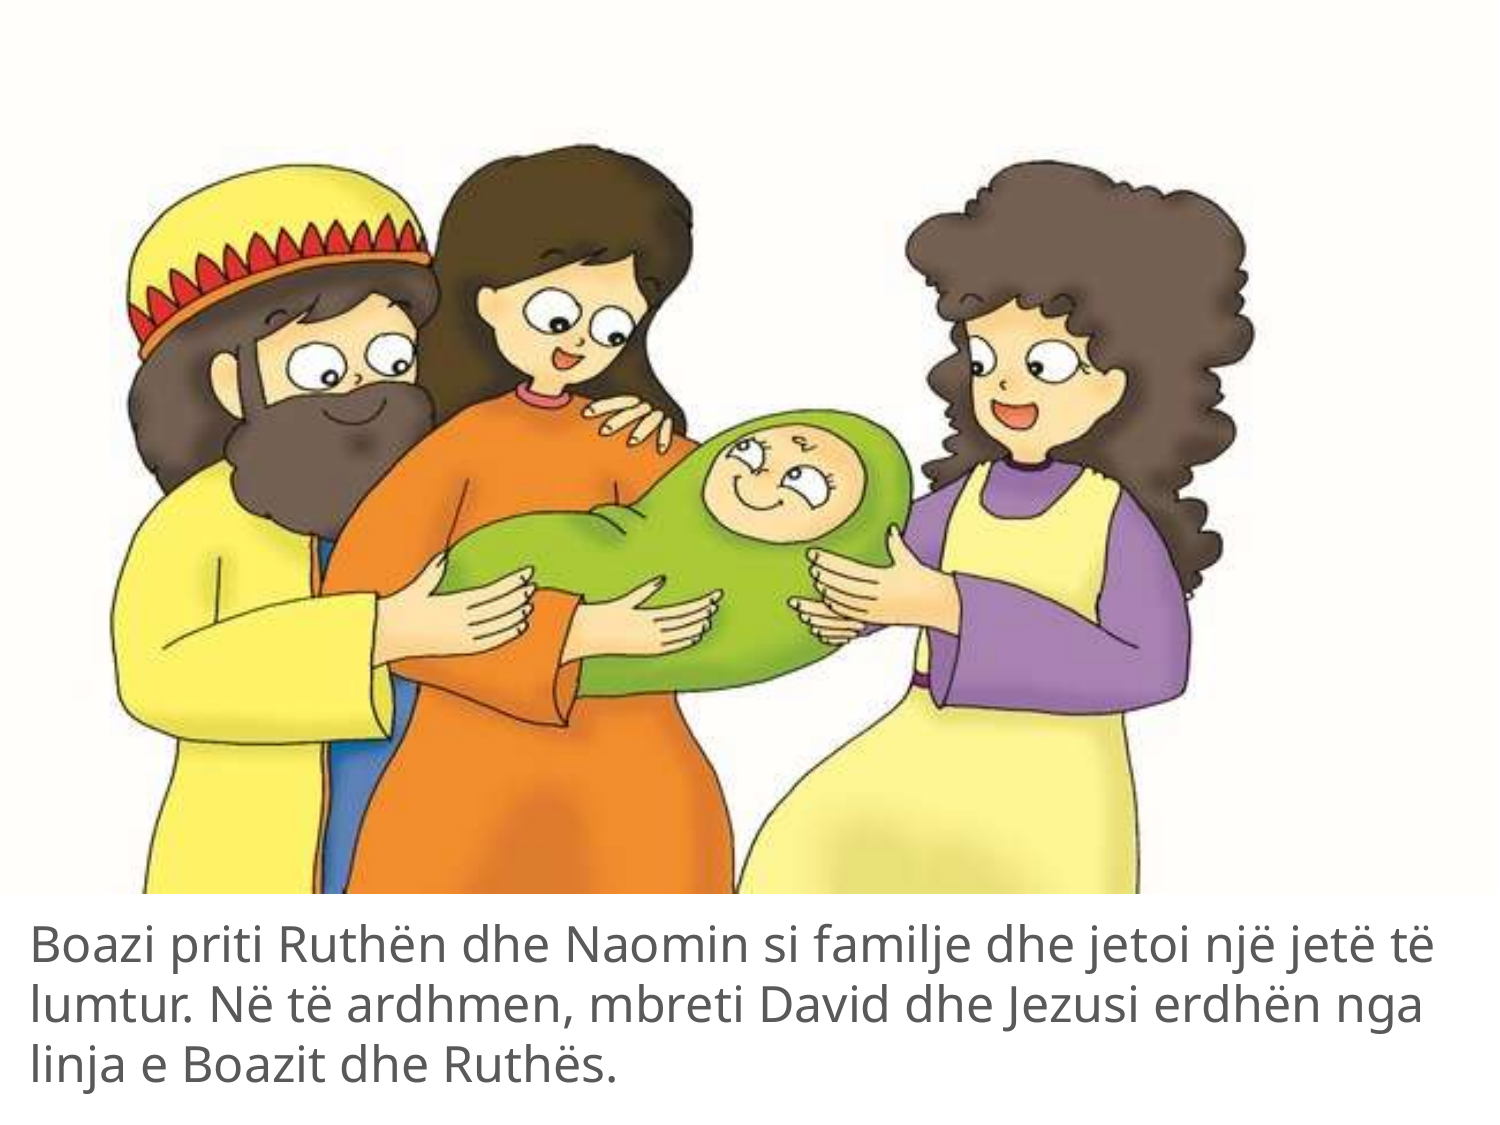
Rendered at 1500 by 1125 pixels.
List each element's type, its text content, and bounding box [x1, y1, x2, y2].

text_box Boazi priti Ruthën dhe Naomin si familje dhe jetoi një jetë të lumtur. Në të ardhmen, mbreti David dhe Jezusi erdhën nga linja e Boazit dhe Ruthës. [14, 905, 1500, 1100]
picture [0, 0, 1498, 894]
